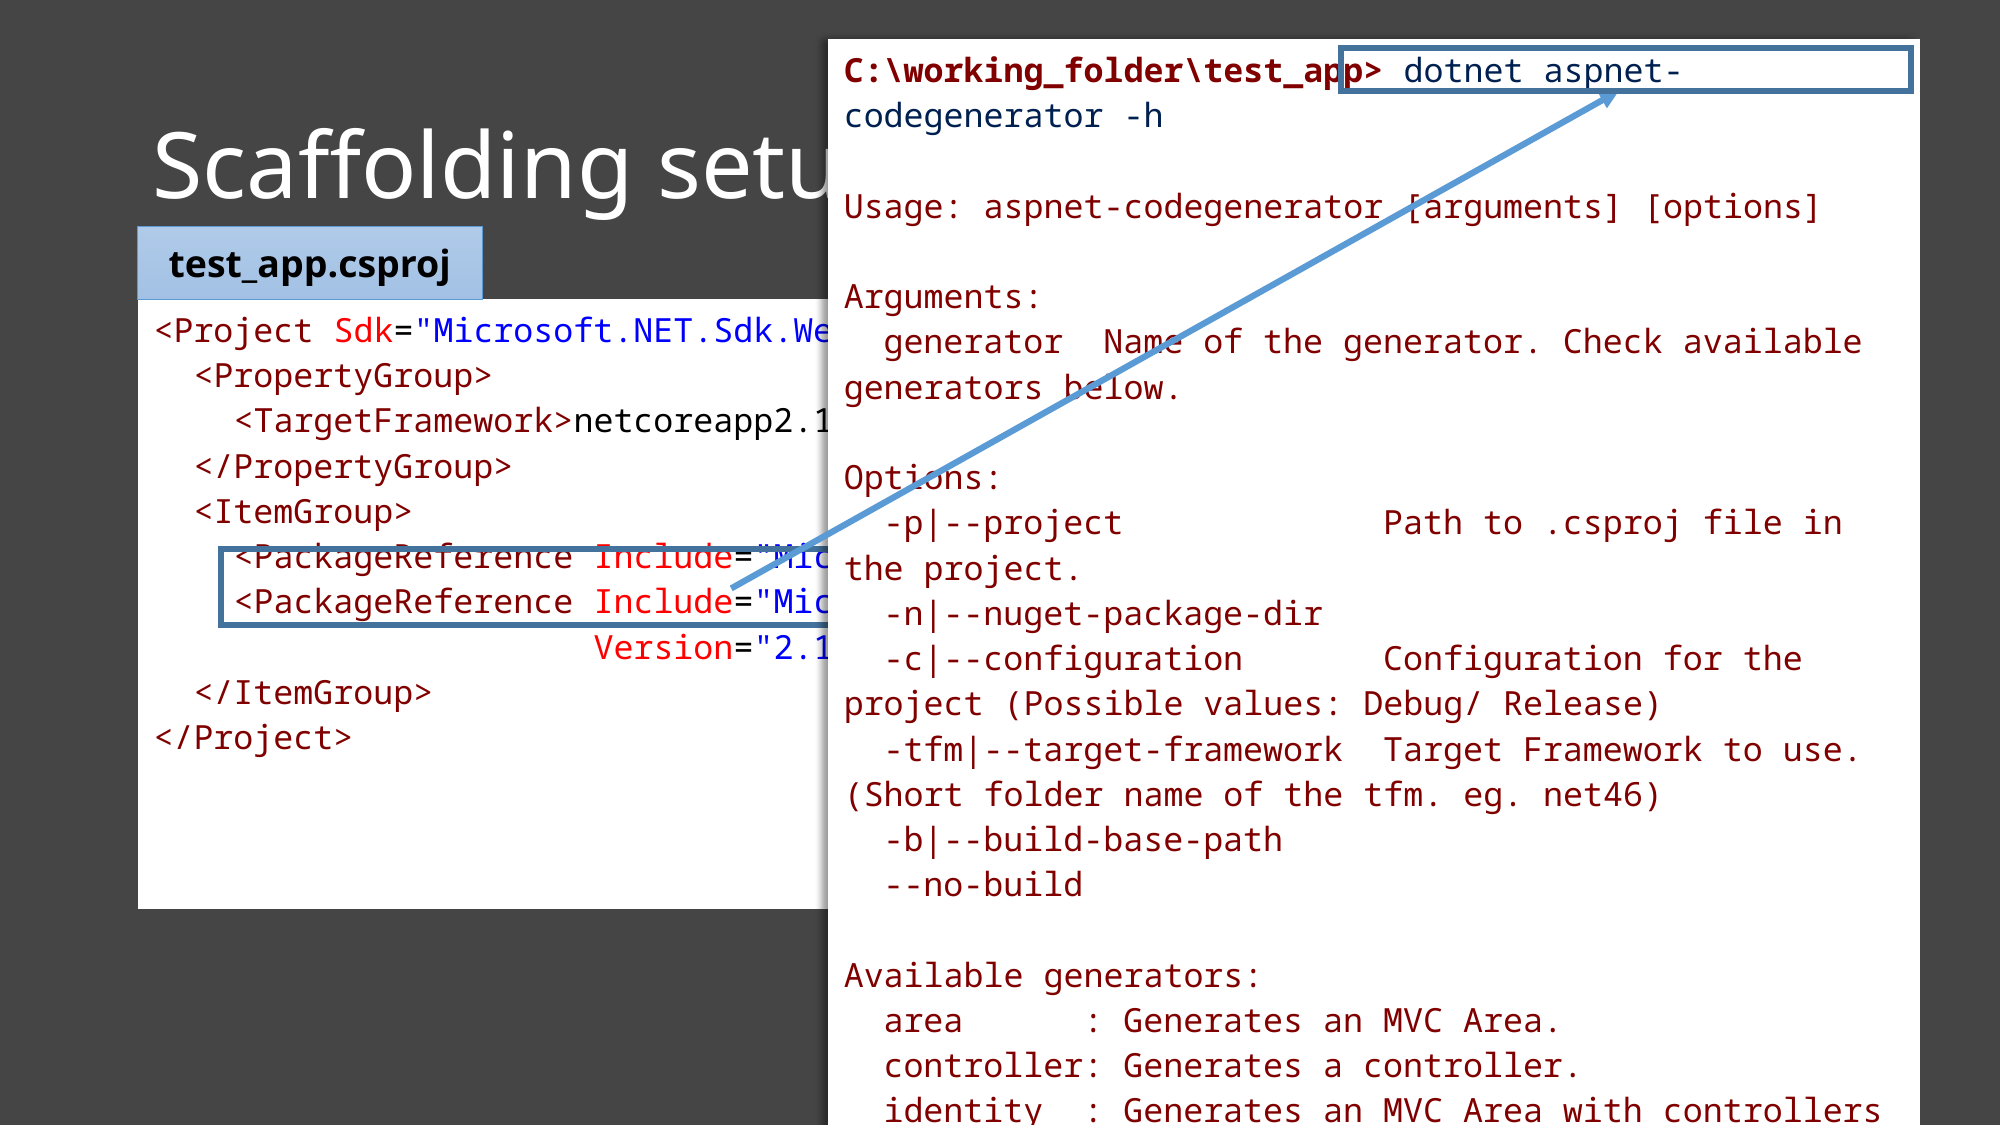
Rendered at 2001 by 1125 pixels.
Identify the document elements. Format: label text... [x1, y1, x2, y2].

table_header C:\working_folder\test_app> dotnet aspnet-codegenerator -h Usage: aspnet-codegenerator [arguments] [options] Arguments: generator Name of the generator. Check available generators below. Options: -p|--project Path to .csproj file in the project. -n|--nuget-package-dir -c|--configuration Configuration for the project (Possible values: Debug/ Release) -tfm|--target-framework Target Framework to use. (Short folder name of the tfm. eg. net46) -b|--build-base-path --no-build Available generators: area : Generates an MVC Area. controller: Generates a controller. identity : Generates an MVC Area with controllers and razorpage : Generates RazorPage(s). view : Generates a view. [830, 40, 1918, 1125]
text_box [731, 90, 1619, 589]
table_header <Project Sdk="Microsoft.NET.Sdk.Web"> <PropertyGroup> <TargetFramework>netcoreapp2.1</TargetFramework> </PropertyGroup> <ItemGroup> <PackageReference Include="Microsoft.AspNetCore.App" /> <PackageReference Include="Microsoft.VisualStudio.Web.CodeGeneration.Design" Version="2.1.0" /> </ItemGroup> </Project> [139, 300, 816, 908]
title Scaffolding setup [137, 59, 816, 278]
text_box test_app.csproj [137, 226, 483, 300]
text_box [220, 548, 816, 626]
text_box [1340, 47, 1912, 92]
